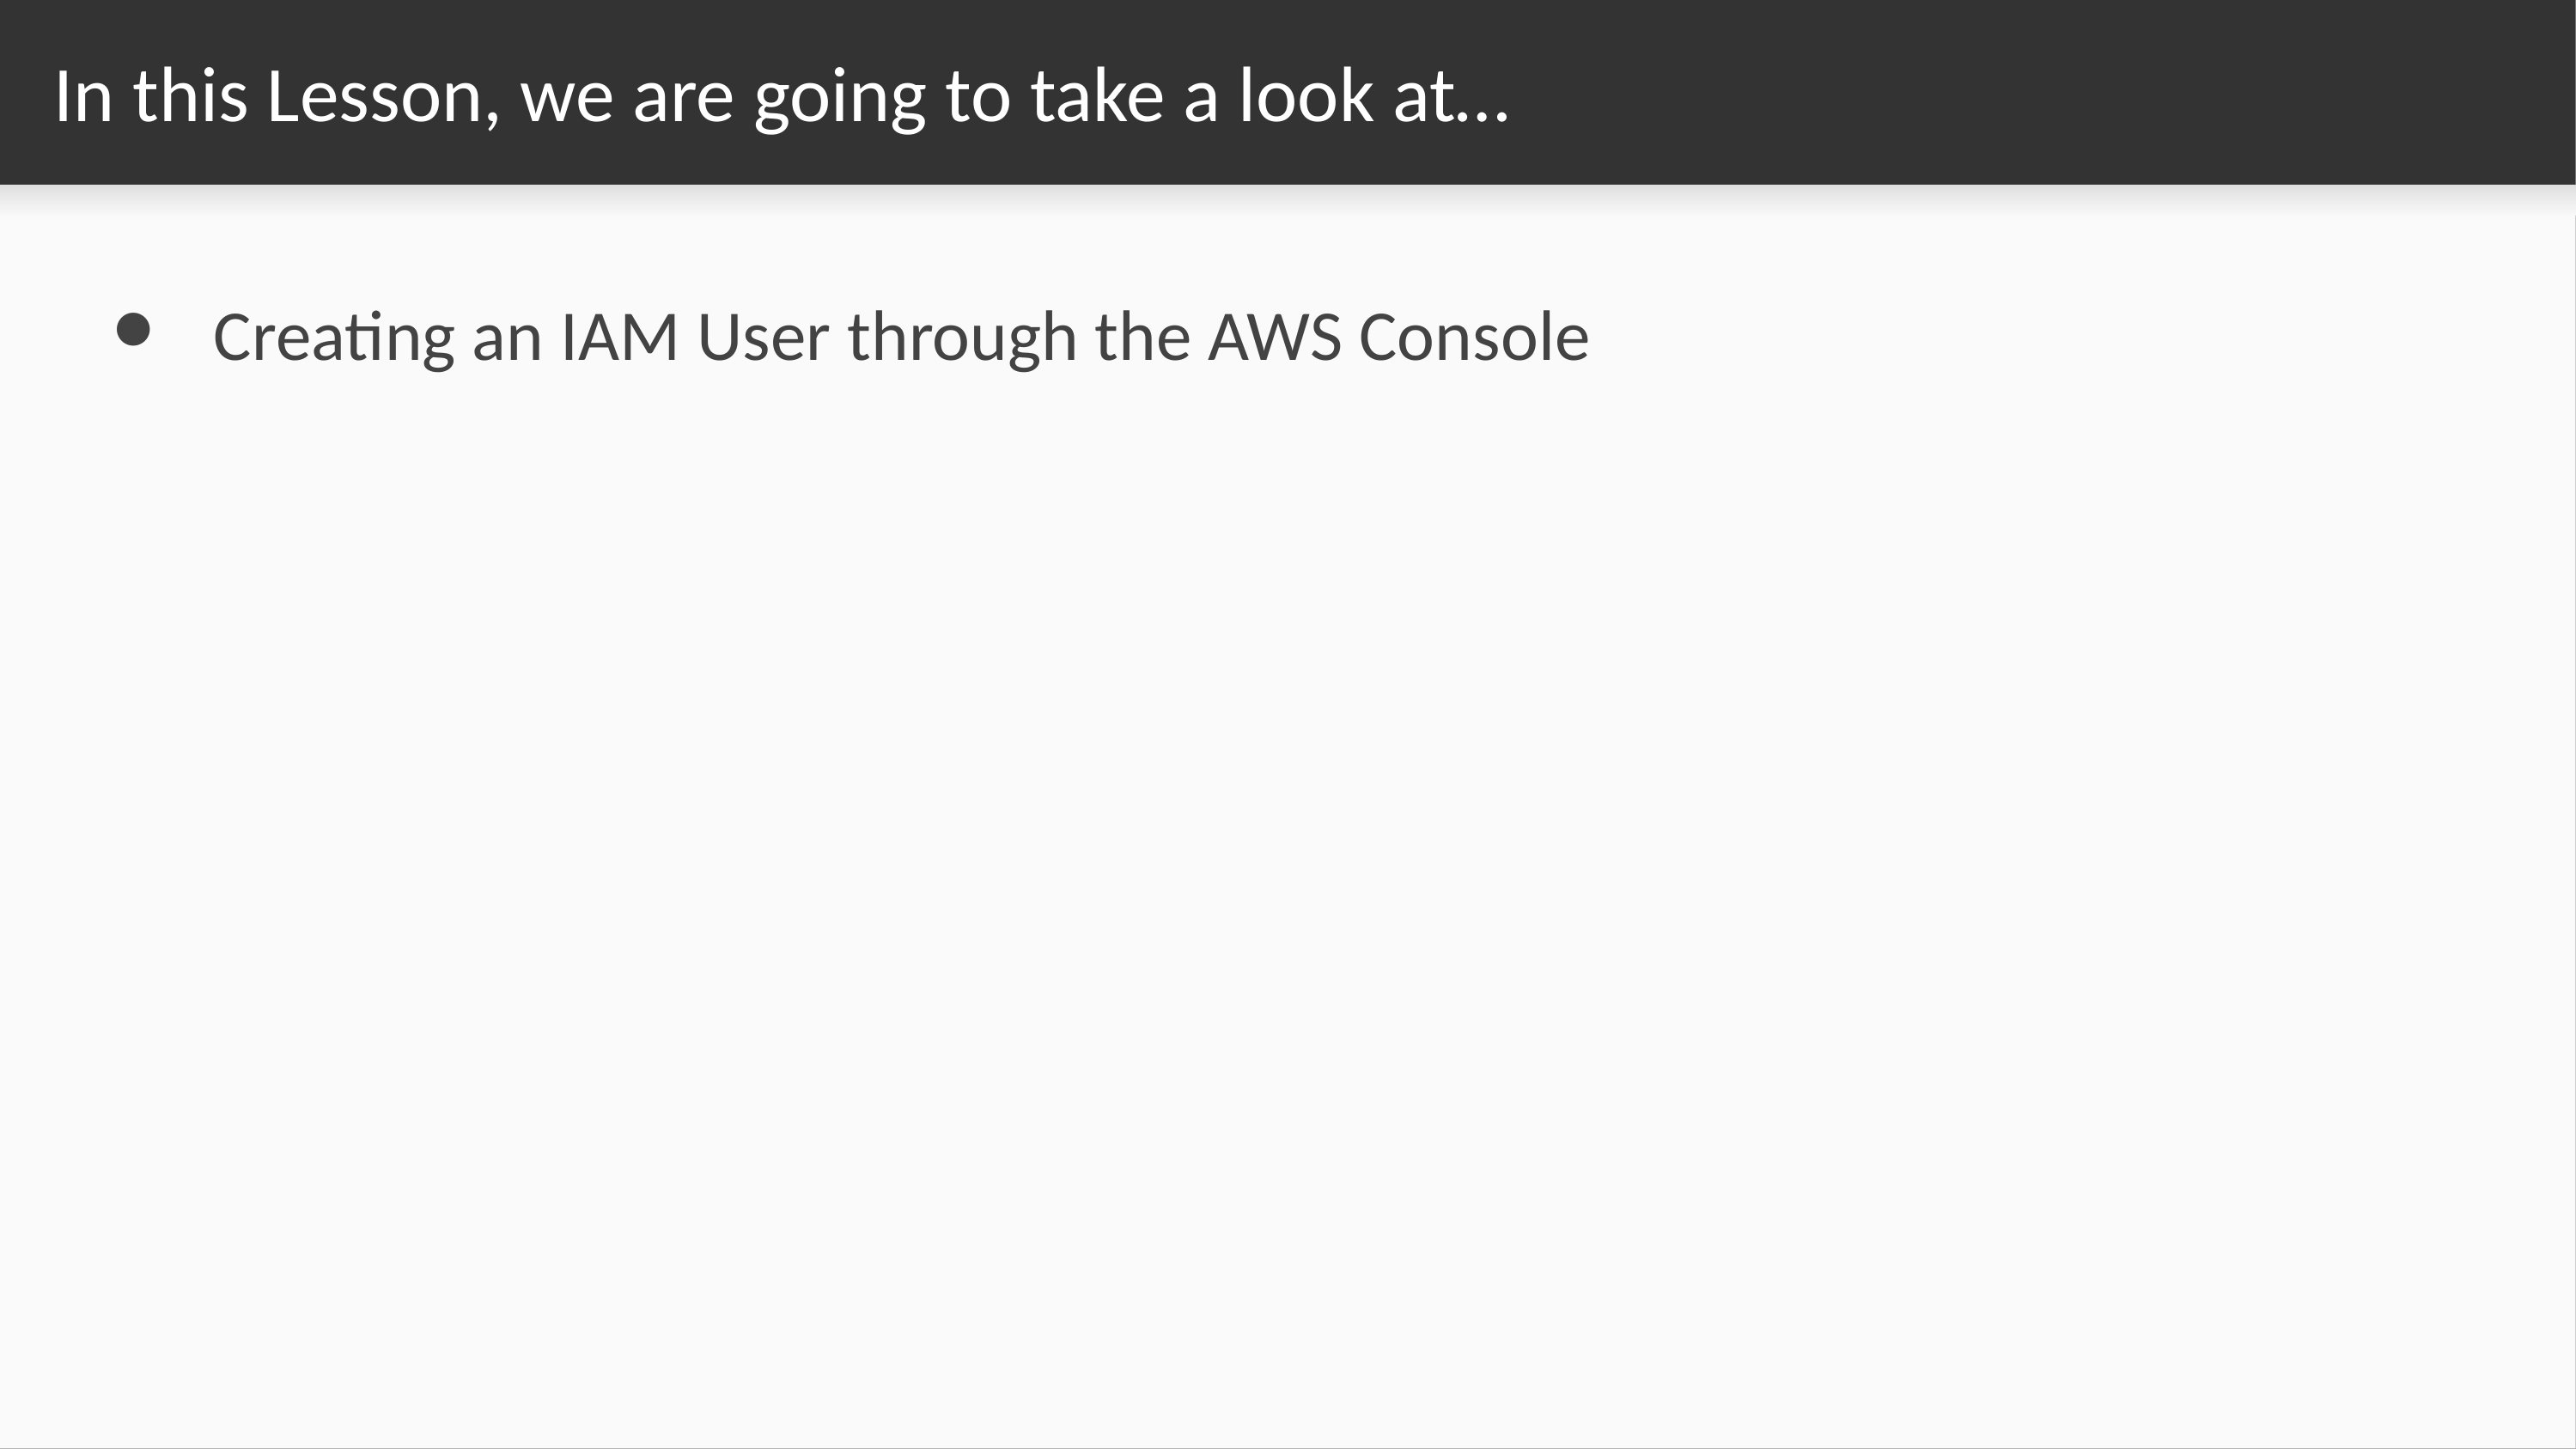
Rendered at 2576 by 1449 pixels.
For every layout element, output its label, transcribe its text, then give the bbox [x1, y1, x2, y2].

list Creating an IAM User through the AWS Console [59, 250, 2514, 1384]
title In this Lesson, we are going to take a look at… [27, 4, 2514, 175]
